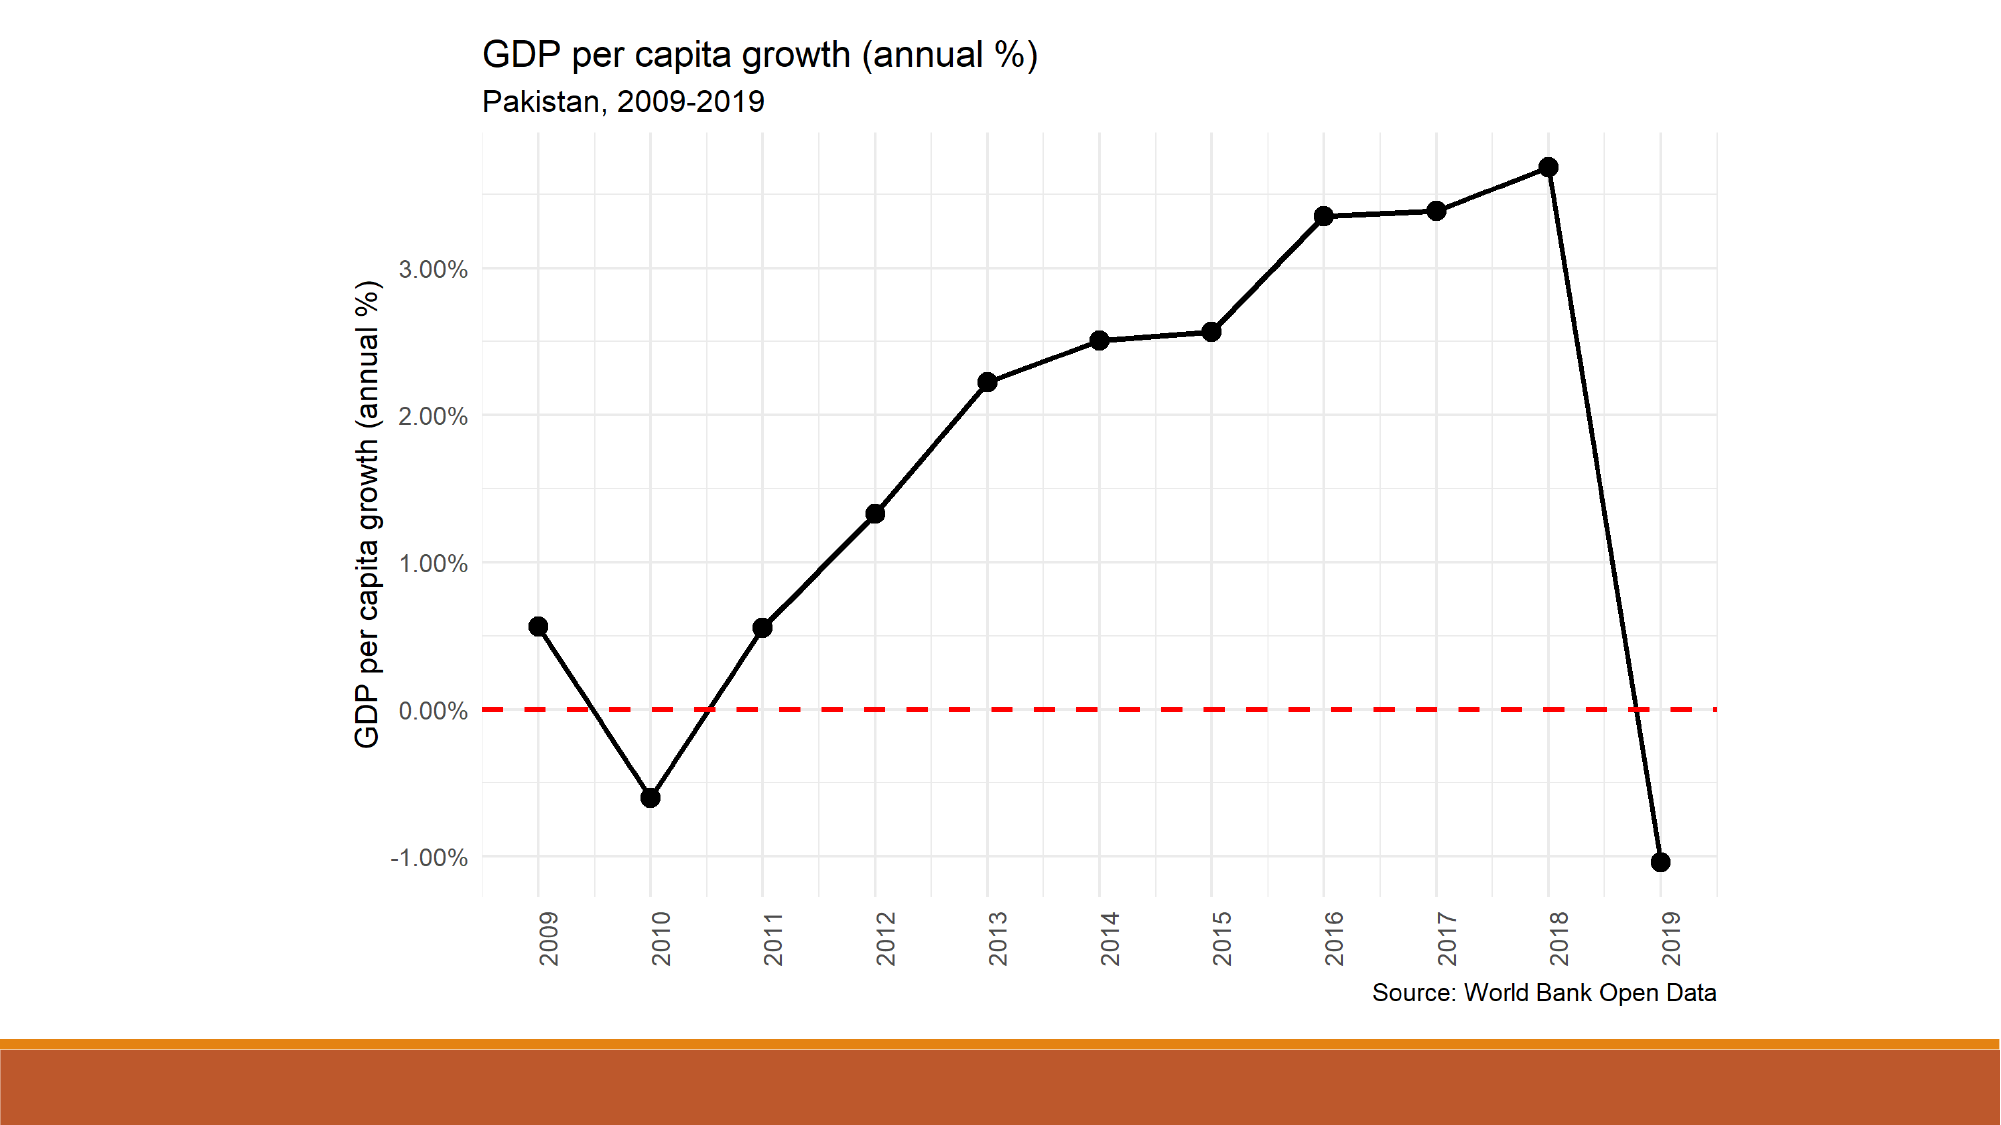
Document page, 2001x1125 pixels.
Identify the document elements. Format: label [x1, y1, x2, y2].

list [338, 24, 1733, 1021]
